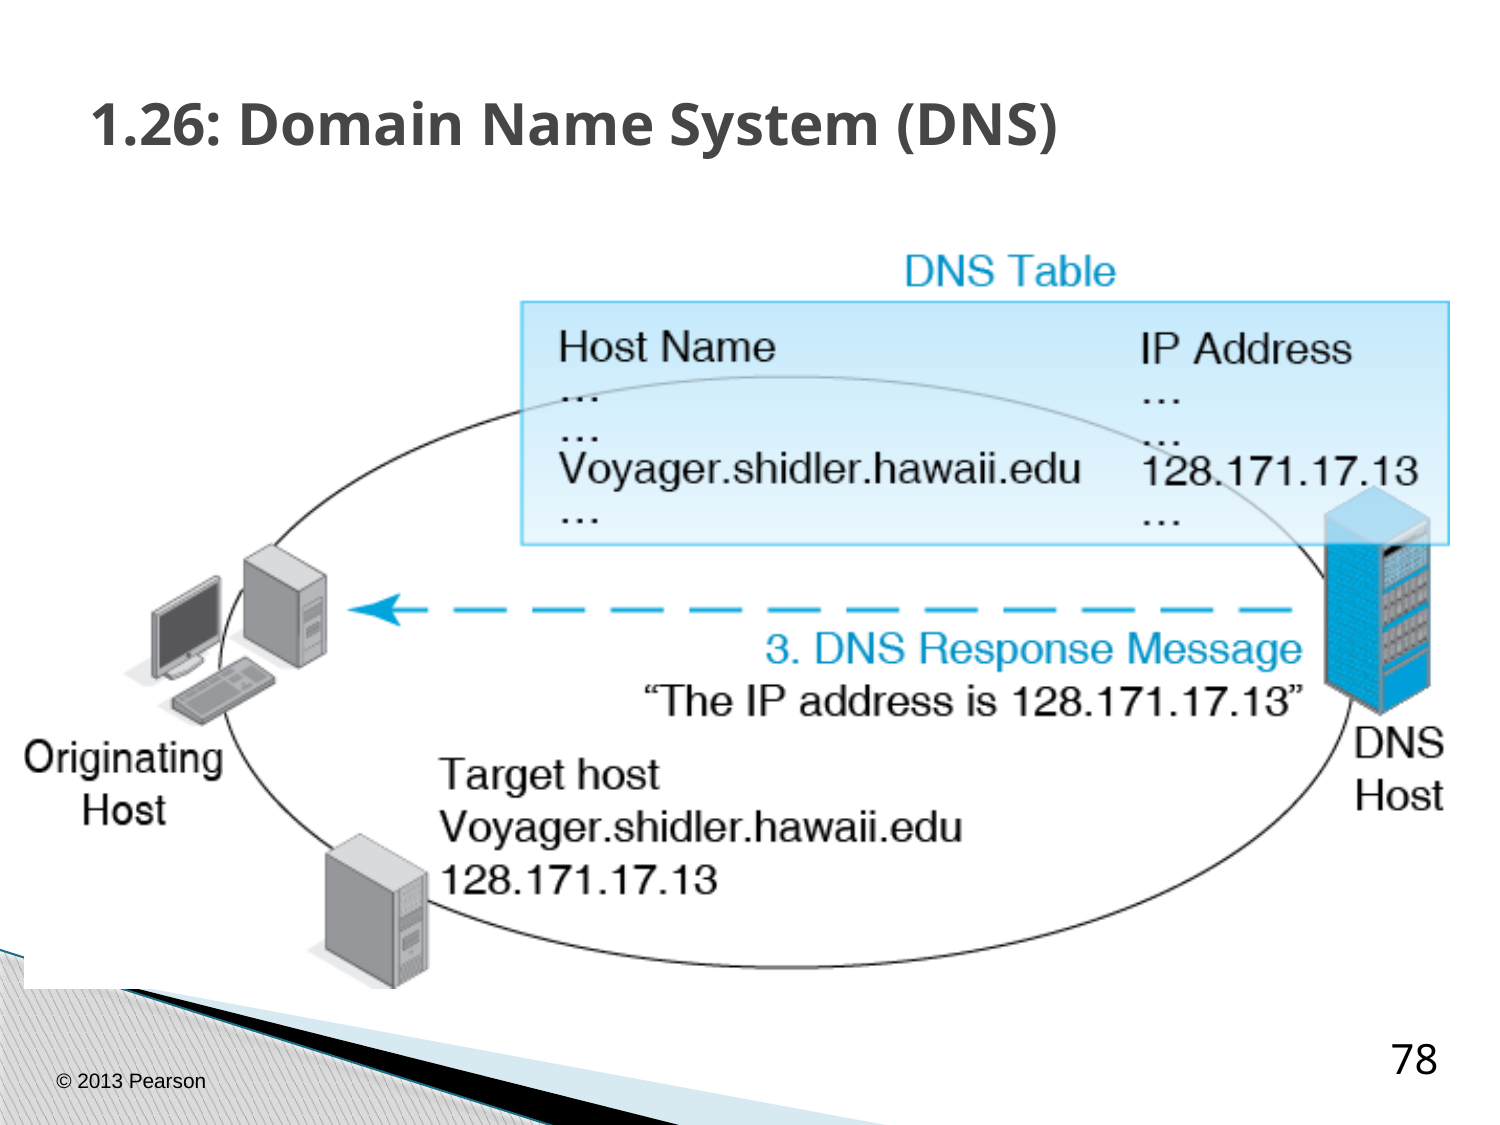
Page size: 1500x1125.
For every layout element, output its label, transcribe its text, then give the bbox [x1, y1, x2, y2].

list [24, 249, 1451, 989]
footer © 2013 Pearson [24, 1040, 238, 1100]
slide_number 78 [1312, 1037, 1454, 1098]
title 1.26: Domain Name System (DNS) [75, 45, 1425, 200]
